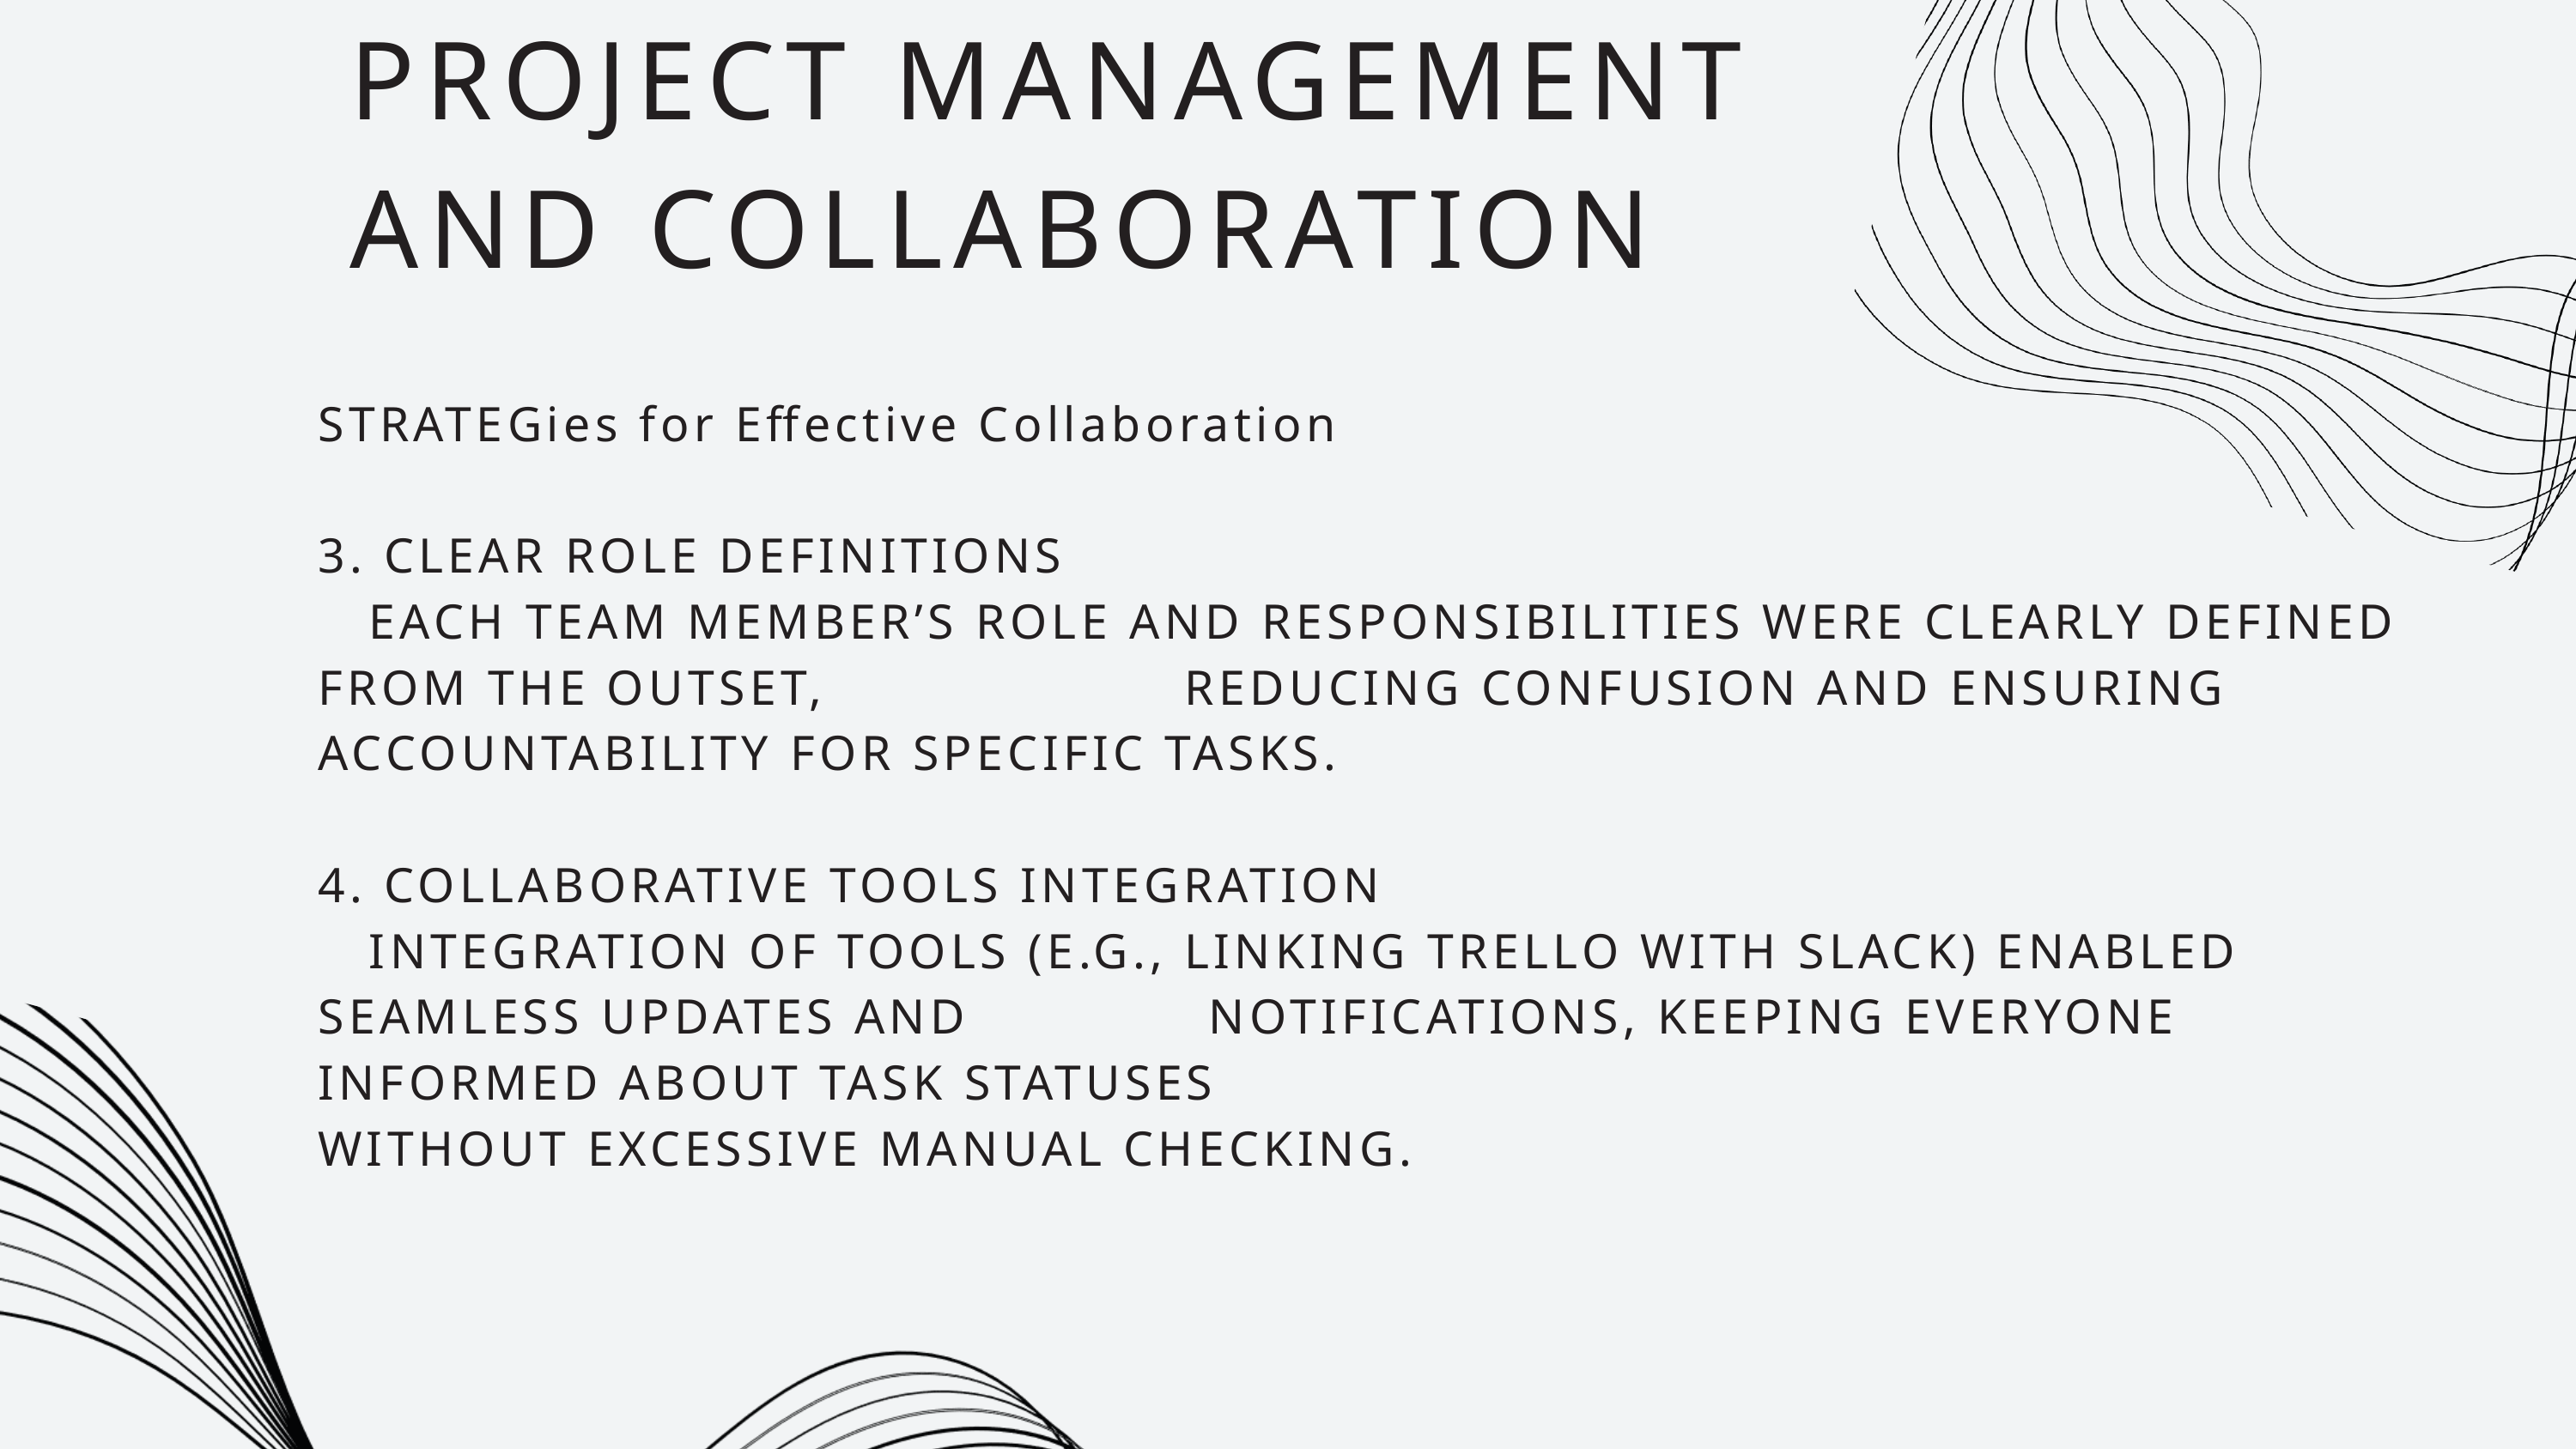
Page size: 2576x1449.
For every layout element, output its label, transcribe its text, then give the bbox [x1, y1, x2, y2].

text_box STRATEGies for Effective Collaboration 3. CLEAR ROLE DEFINITIONS EACH TEAM MEMBER’S ROLE AND RESPONSIBILITIES WERE CLEARLY DEFINED FROM THE OUTSET, REDUCING CONFUSION AND ENSURING ACCOUNTABILITY FOR SPECIFIC TASKS. 4. COLLABORATIVE TOOLS INTEGRATION INTEGRATION OF TOOLS (E.G., LINKING TRELLO WITH SLACK) ENABLED SEAMLESS UPDATES AND NOTIFICATIONS, KEEPING EVERYONE INFORMED ABOUT TASK STATUSES WITHOUT EXCESSIVE MANUAL CHECKING. [318, 385, 2432, 1320]
text_box [0, 996, 1355, 1449]
text_box PROJECT MANAGEMENT AND COLLABORATION [349, 0, 1947, 290]
text_box [1829, 0, 2576, 588]
